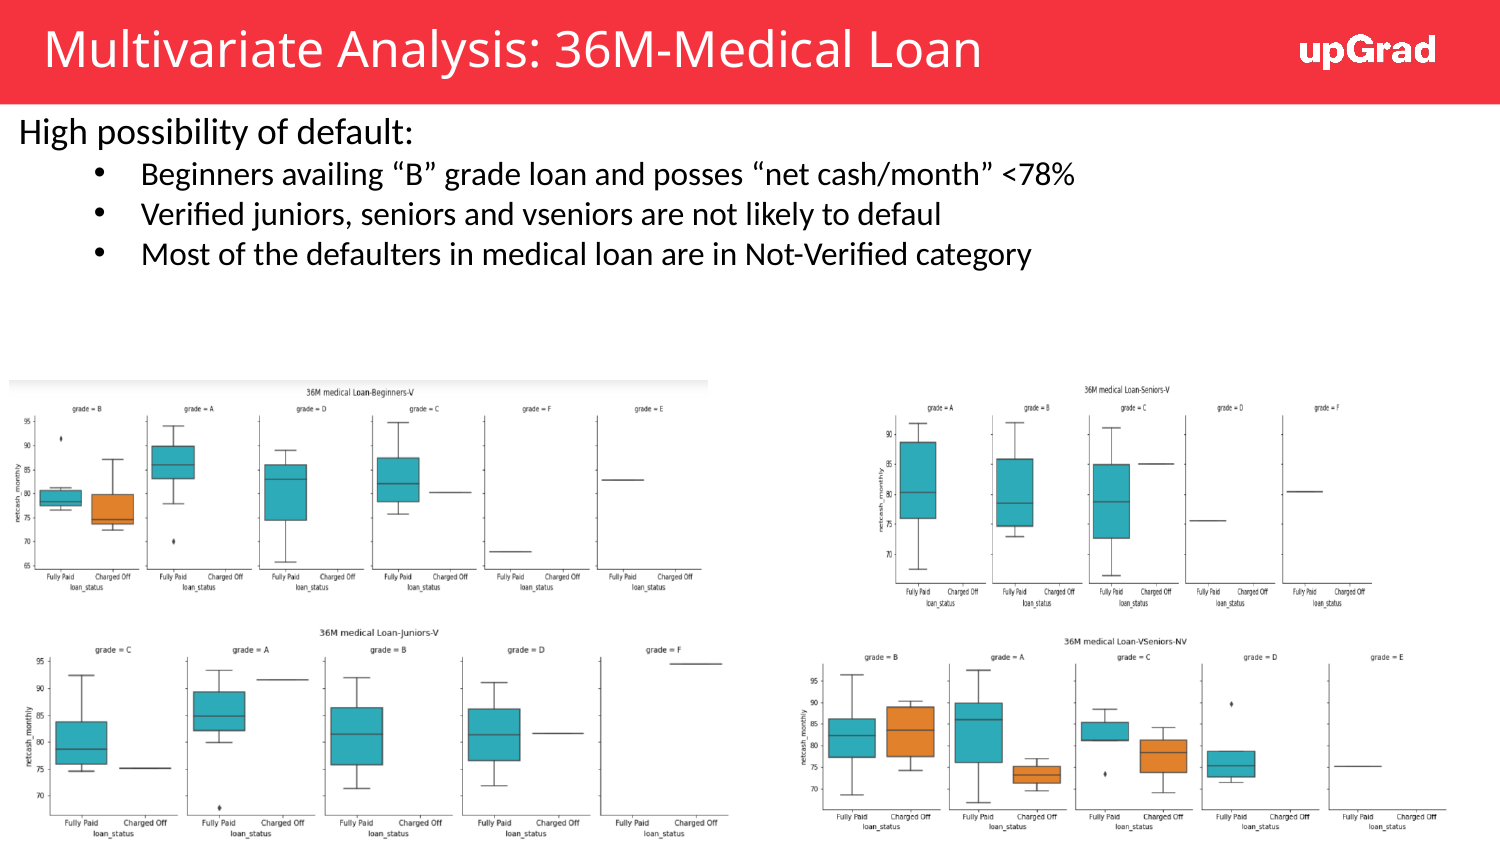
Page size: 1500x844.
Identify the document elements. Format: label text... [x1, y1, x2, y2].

title Multivariate Analysis: 36M-Medical Loan [28, 20, 1298, 84]
picture [1300, 34, 1435, 70]
picture [796, 634, 1449, 843]
picture [9, 380, 708, 599]
text_box High possibility of default: Beginners availing “B” grade loan and posses “net cash/month” <78% Verified juniors, seniors and vseniors are not likely to defaul Most of the defaulters in medical loan are in Not-Verified category [4, 99, 1500, 325]
picture [874, 384, 1372, 620]
picture [16, 623, 733, 844]
